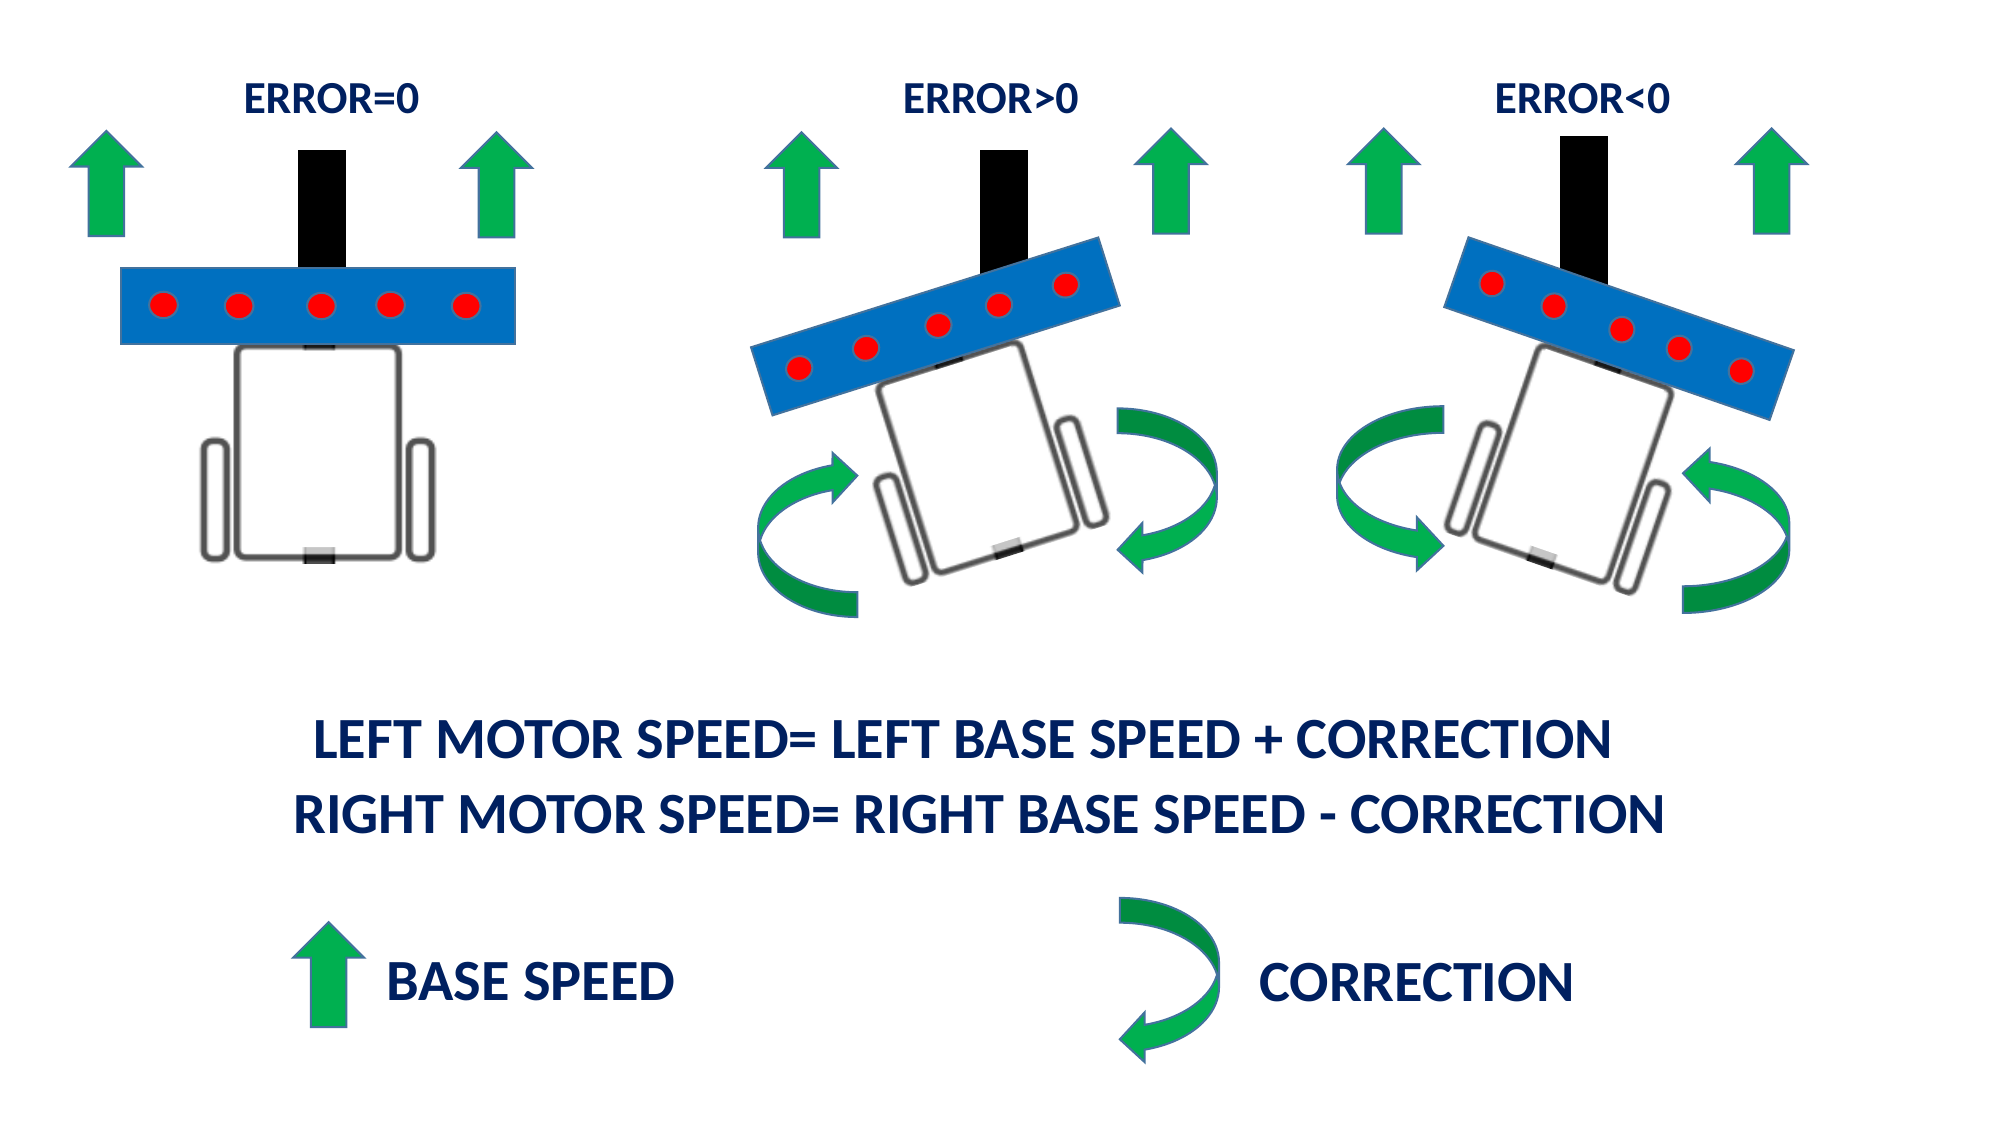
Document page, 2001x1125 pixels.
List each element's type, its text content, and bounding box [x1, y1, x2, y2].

text_box [1560, 136, 1608, 284]
text_box RIGHT MOTOR SPEED= RIGHT BASE SPEED - CORRECTION [278, 767, 1886, 853]
text_box BASE SPEED [372, 934, 885, 1020]
text_box [68, 129, 145, 238]
picture [888, 563, 987, 592]
text_box ERROR>0 [888, 60, 1105, 131]
text_box [980, 150, 1028, 273]
text_box [1336, 408, 1412, 558]
picture [1562, 573, 1658, 603]
text_box [1149, 410, 1218, 560]
text_box [1681, 476, 1791, 614]
text_box [290, 920, 367, 1029]
text_box ERROR=0 [228, 60, 446, 131]
text_box ERROR<0 [1479, 60, 1697, 131]
text_box [298, 150, 346, 267]
text_box LEFT MOTOR SPEED= LEFT BASE SPEED + CORRECTION [298, 692, 1907, 777]
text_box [1412, 285, 1757, 573]
text_box [1733, 127, 1810, 235]
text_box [784, 285, 1149, 563]
text_box [1130, 563, 1144, 575]
text_box [757, 483, 859, 619]
text_box [763, 130, 840, 239]
text_box [1132, 127, 1210, 235]
text_box [458, 130, 535, 239]
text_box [120, 267, 516, 564]
text_box CORRECTION [1244, 936, 1758, 1021]
text_box [1345, 127, 1422, 235]
text_box [1118, 896, 1221, 1065]
